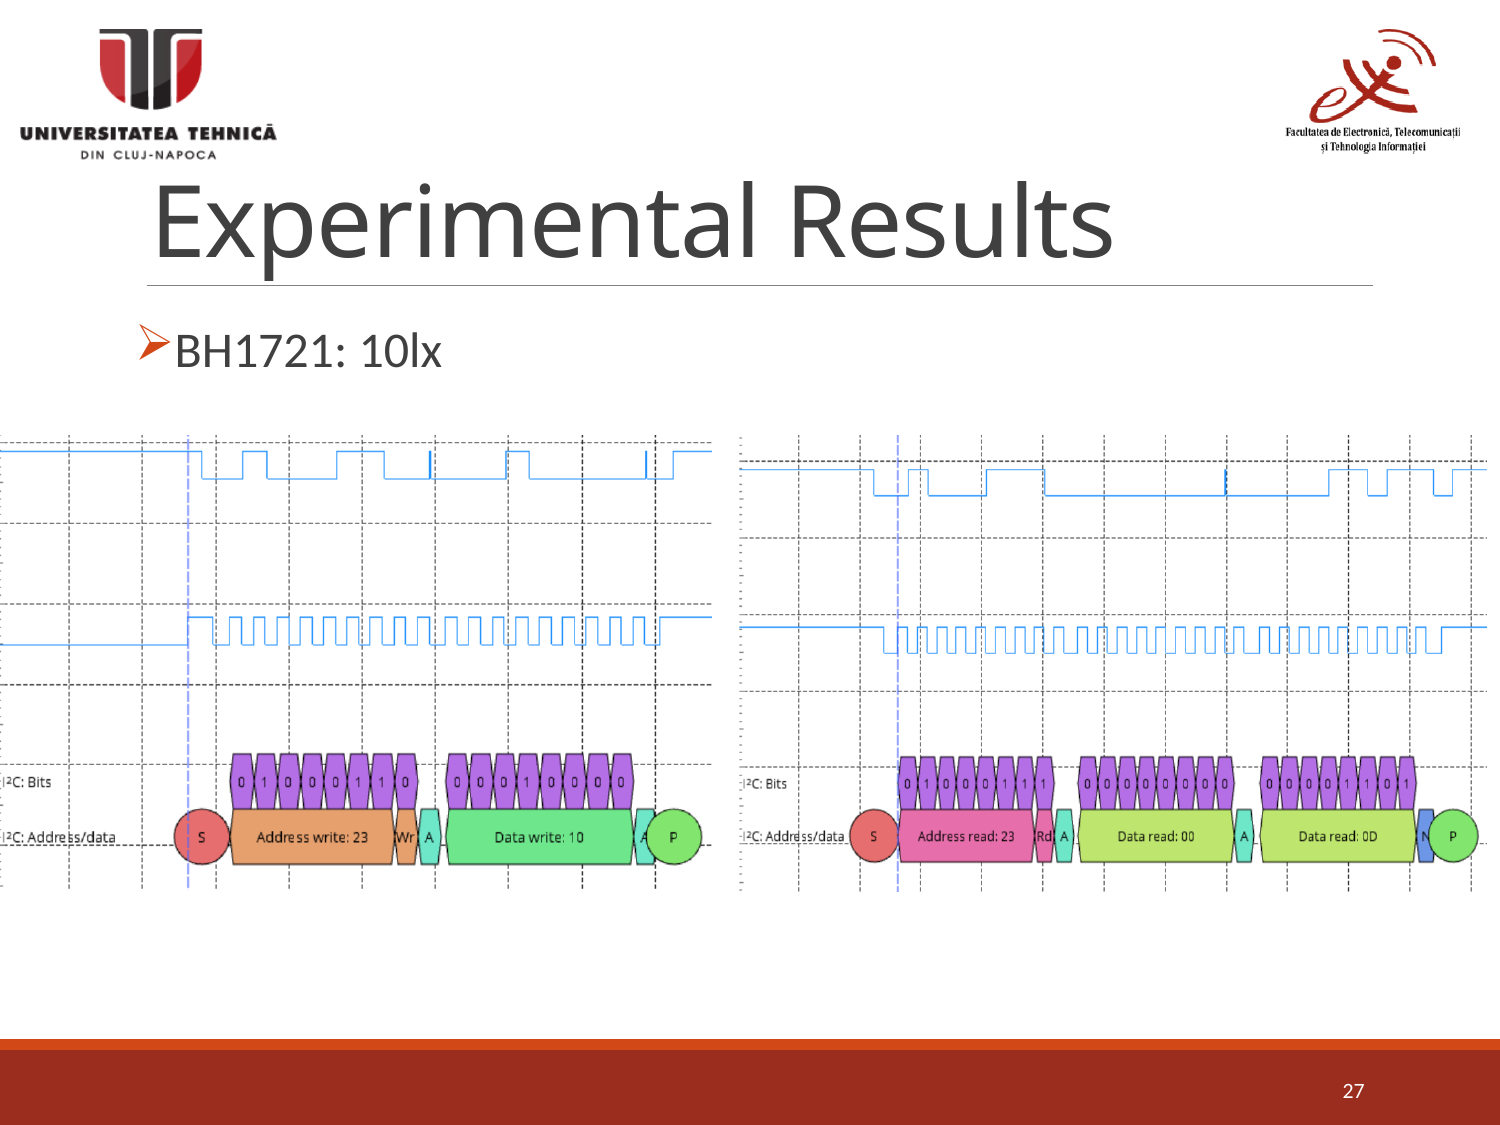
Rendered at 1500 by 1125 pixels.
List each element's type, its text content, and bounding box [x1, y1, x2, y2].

picture [20, 29, 277, 160]
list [738, 434, 1488, 892]
text_box BH1721: 10lx [134, 317, 1352, 860]
picture [0, 434, 713, 890]
slide_number 27 [1218, 1059, 1380, 1120]
picture [1285, 29, 1460, 154]
title Experimental Results [135, 47, 1373, 285]
